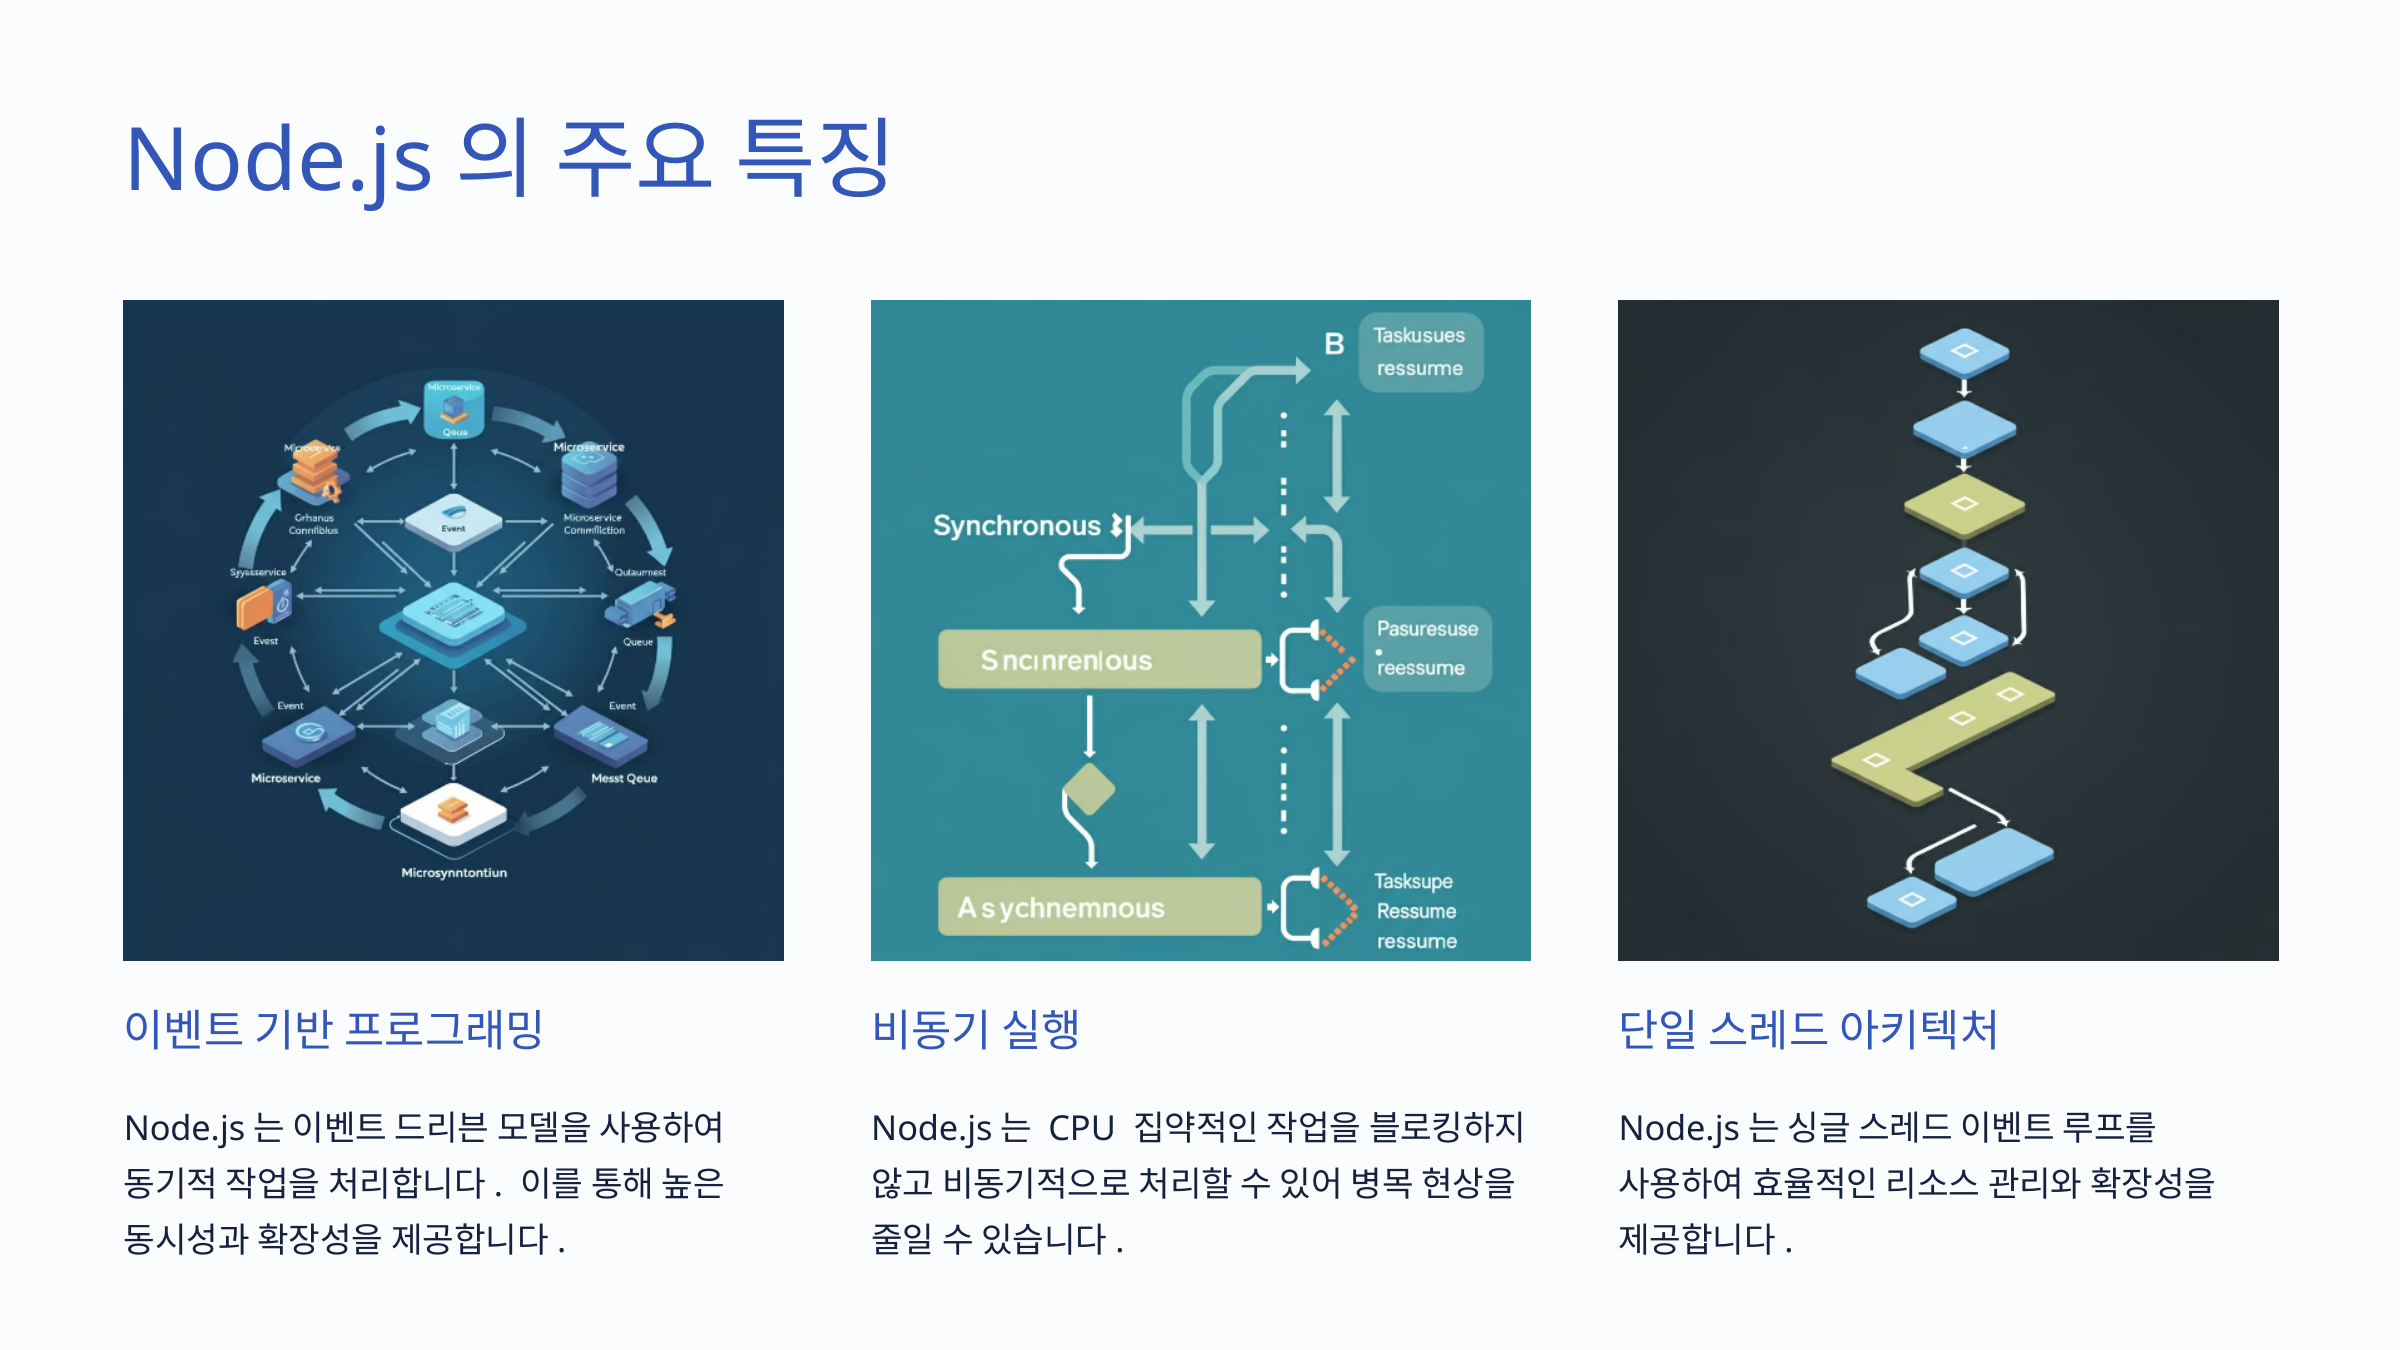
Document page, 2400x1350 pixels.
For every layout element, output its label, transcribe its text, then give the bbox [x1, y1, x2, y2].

text_box Node.js는 싱글 스레드 이벤트 루프를 사용하여 효율적인 리소스 관리와 확장성을 제공합니다. [1618, 1090, 2279, 1261]
text_box Node.js는 이벤트 드리븐 모델을 사용하여 동기적 작업을 처리합니다. 이를 통해 높은 동시성과 확장성을 제공합니다. [123, 1090, 784, 1261]
text_box 단일 스레드 아키텍처 [1618, 1000, 2061, 1056]
text_box Node.js는 CPU 집약적인 작업을 블로킹하지 않고 비동기적으로 처리할 수 있어 병목 현상을 줄일 수 있습니다. [871, 1090, 1531, 1261]
picture [123, 300, 784, 961]
text_box 비동기 실행 [871, 1000, 1314, 1056]
picture [871, 300, 1531, 961]
picture [1618, 300, 2279, 961]
text_box 이벤트 기반 프로그래밍 [123, 1000, 566, 1056]
text_box Node.js의 주요 특징 [123, 97, 1009, 208]
